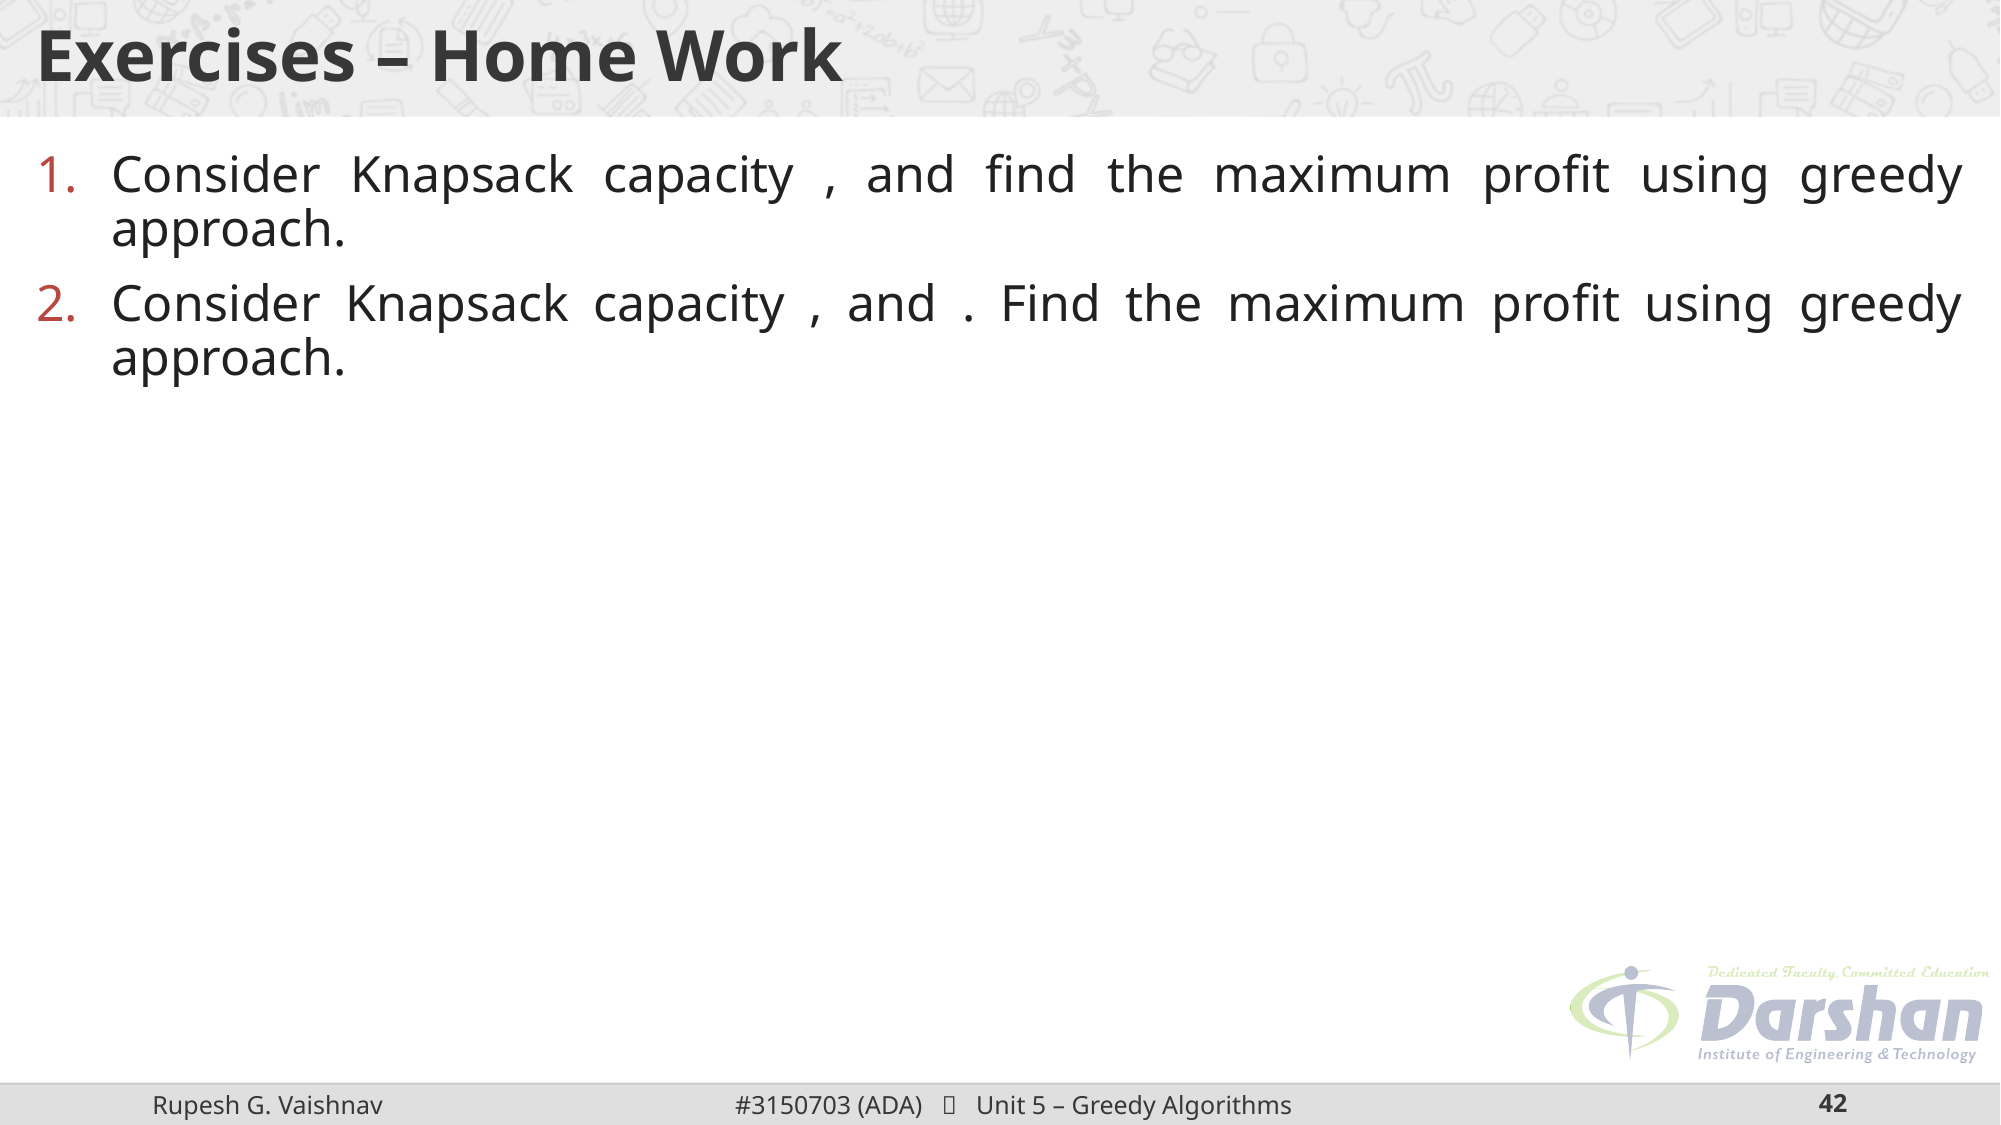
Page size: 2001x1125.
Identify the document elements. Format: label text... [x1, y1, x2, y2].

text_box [1570, 966, 1990, 1063]
title Exercises – Home Work [0, 0, 2000, 117]
